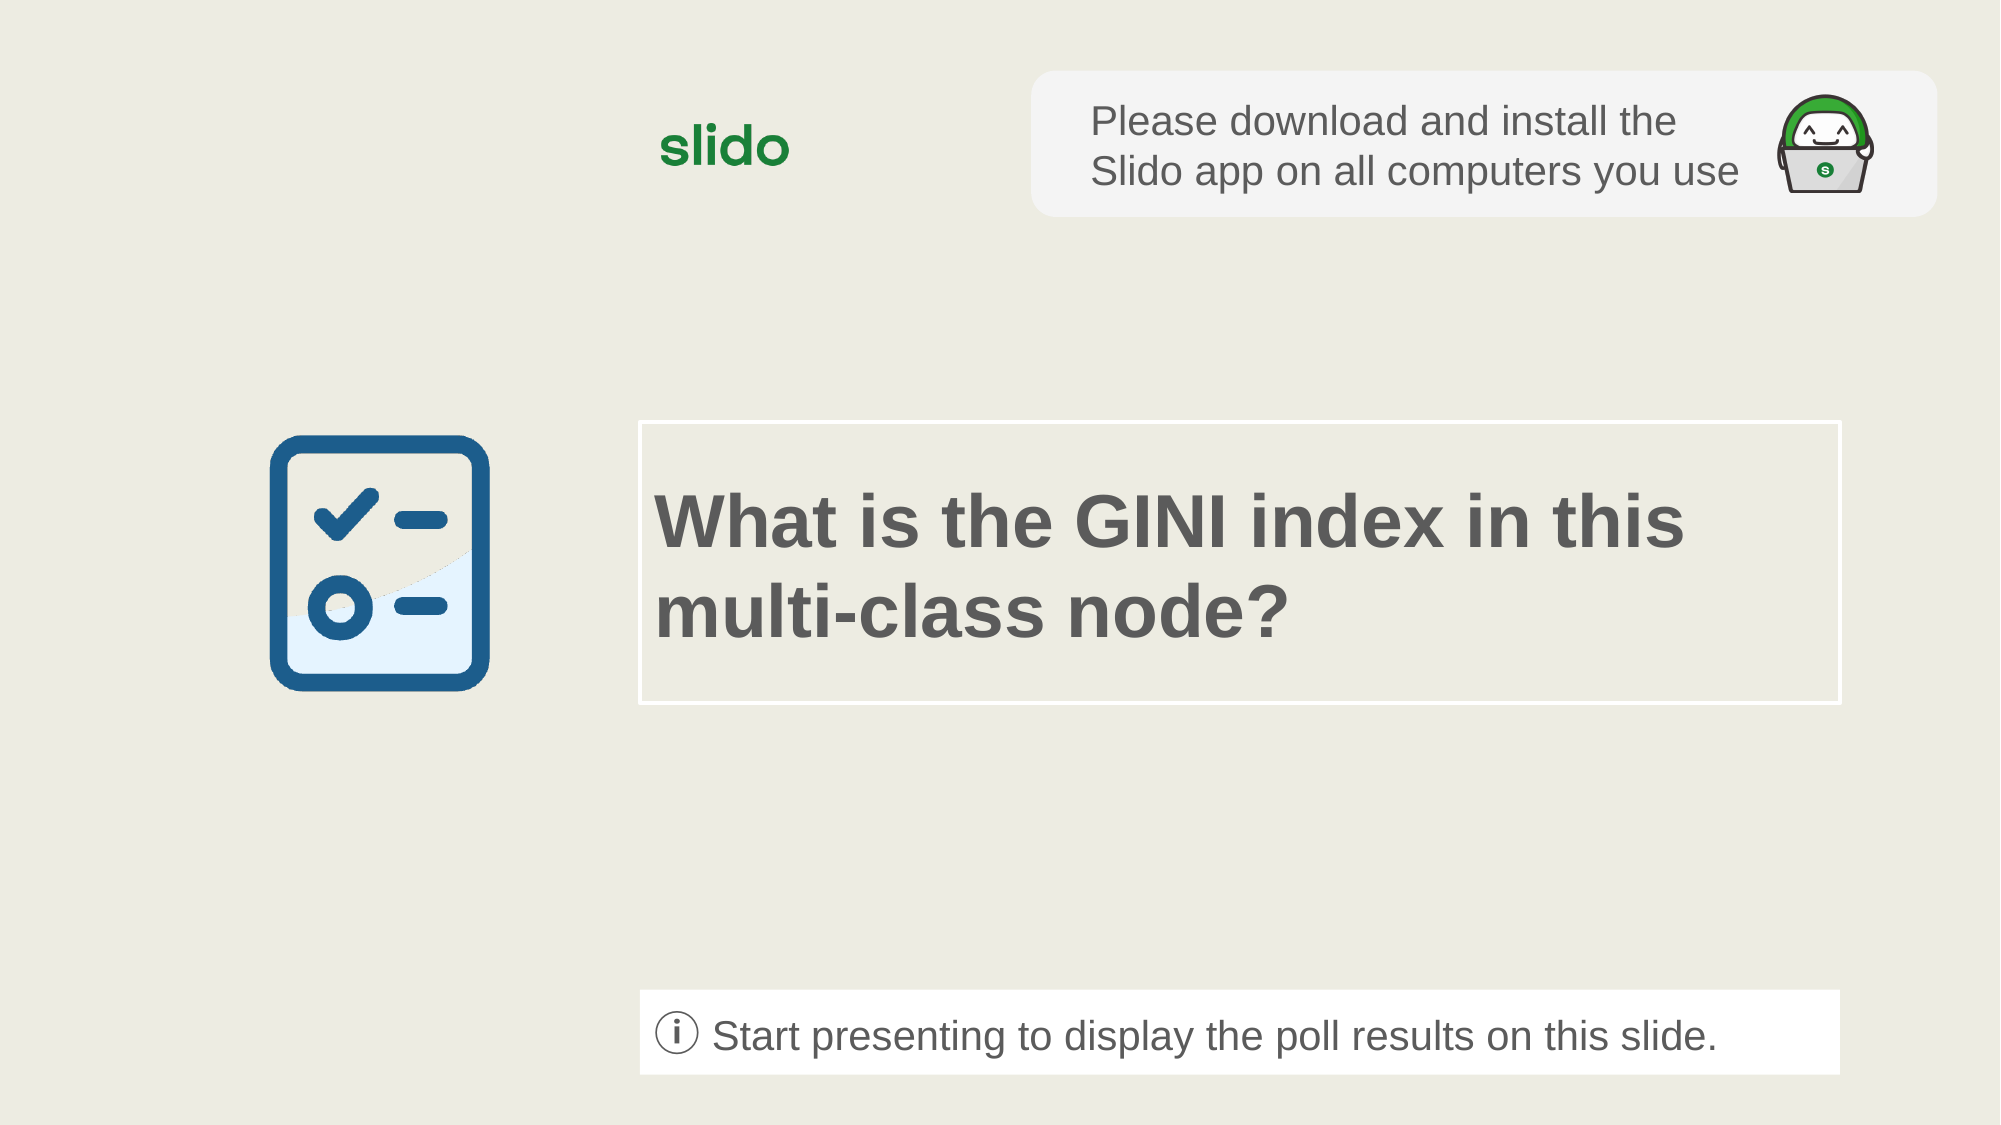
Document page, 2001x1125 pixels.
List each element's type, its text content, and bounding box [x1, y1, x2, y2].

text_box Please download and install the Slido app on all computers you use [1029, 68, 1940, 220]
picture [639, 101, 811, 187]
text_box ⓘ Start presenting to display the poll results on this slide. [638, 987, 1842, 1077]
picture [189, 372, 571, 753]
picture [1775, 94, 1875, 193]
text_box What is the GINI index in this multi-class node? [638, 420, 1842, 705]
